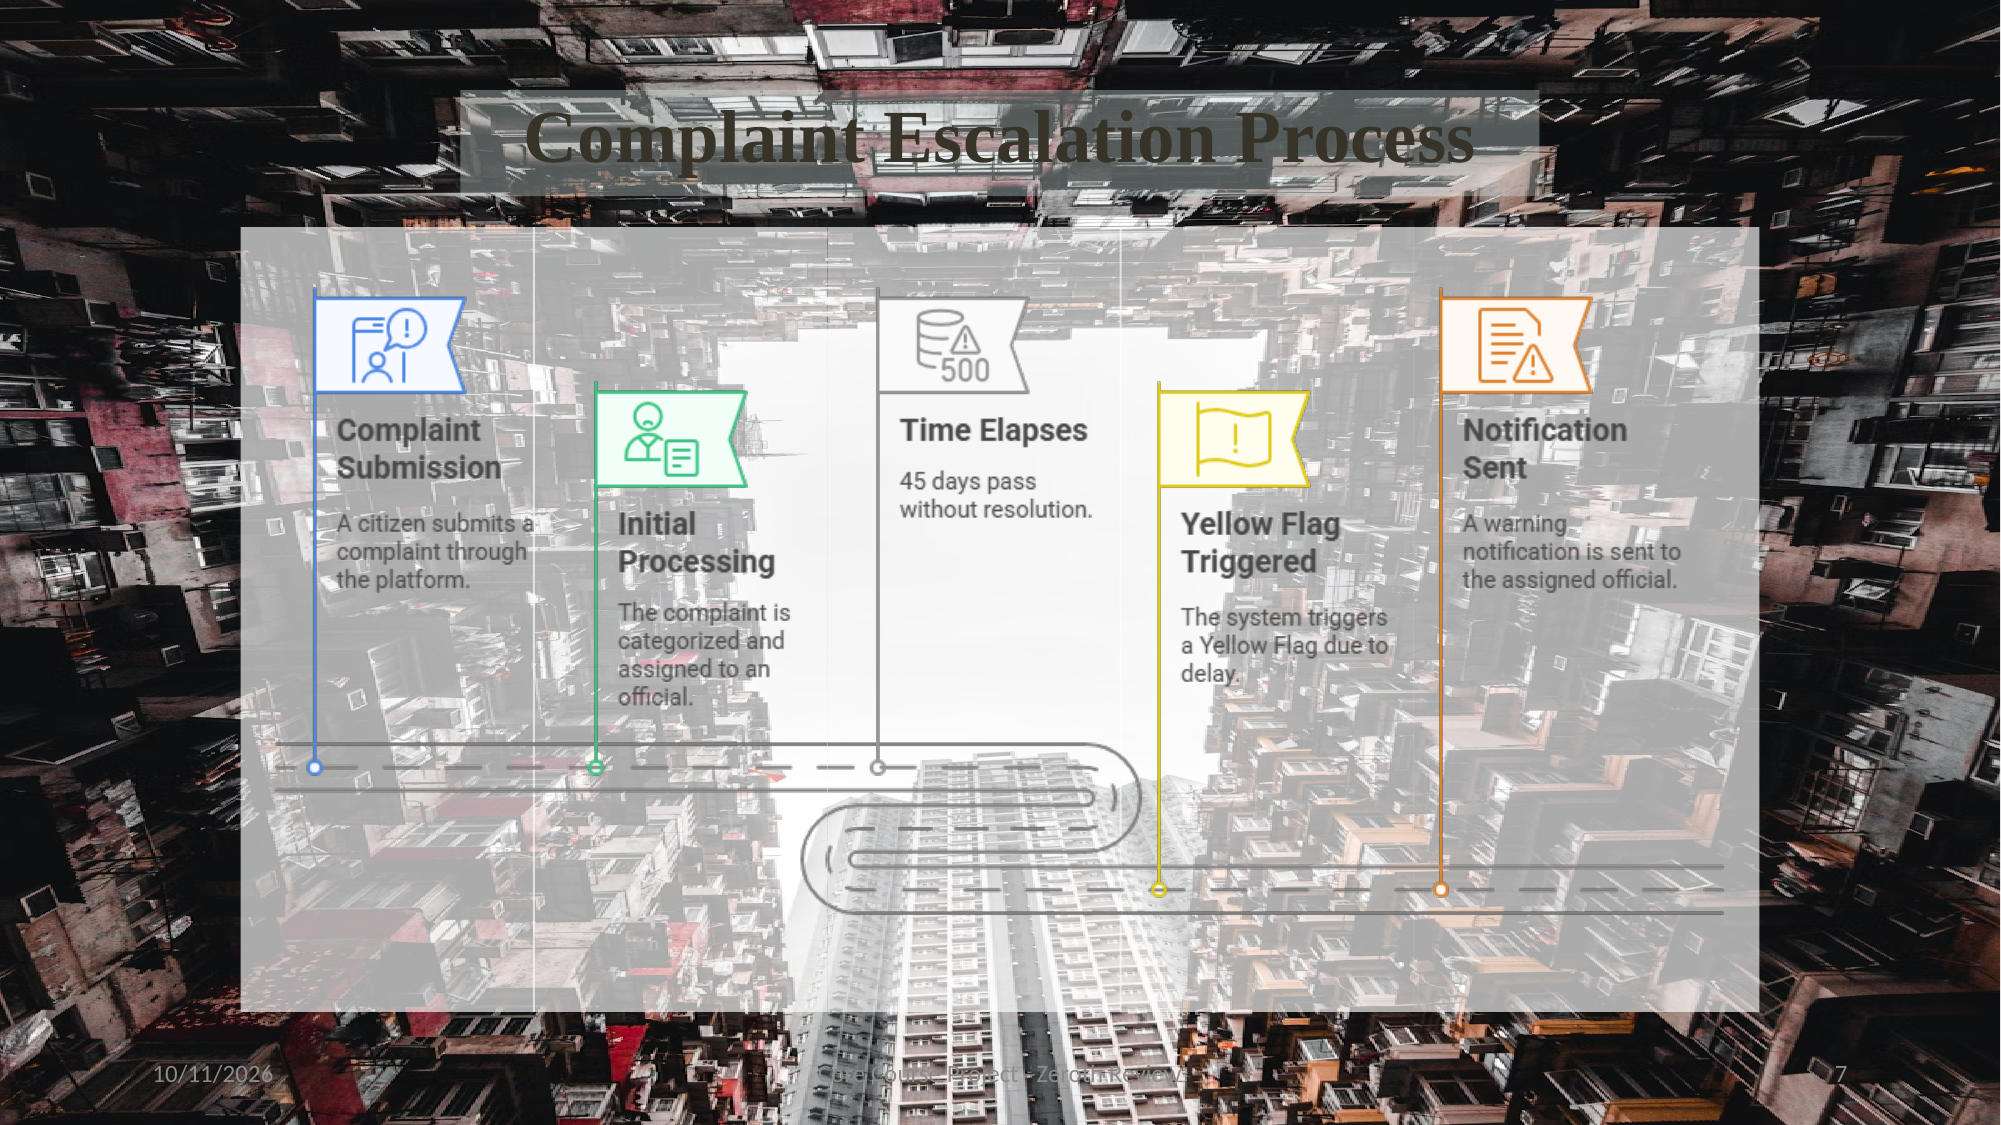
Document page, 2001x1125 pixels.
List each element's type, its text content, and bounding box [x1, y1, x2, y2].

picture [0, 0, 2001, 1125]
text_box Complaint Escalation Process [460, 90, 1540, 197]
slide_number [137, 1042, 588, 1103]
slide_number 7 [1412, 1042, 1863, 1103]
footer Core Course Project –Zeroth Review [662, 1042, 1338, 1103]
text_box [240, 227, 1760, 1012]
